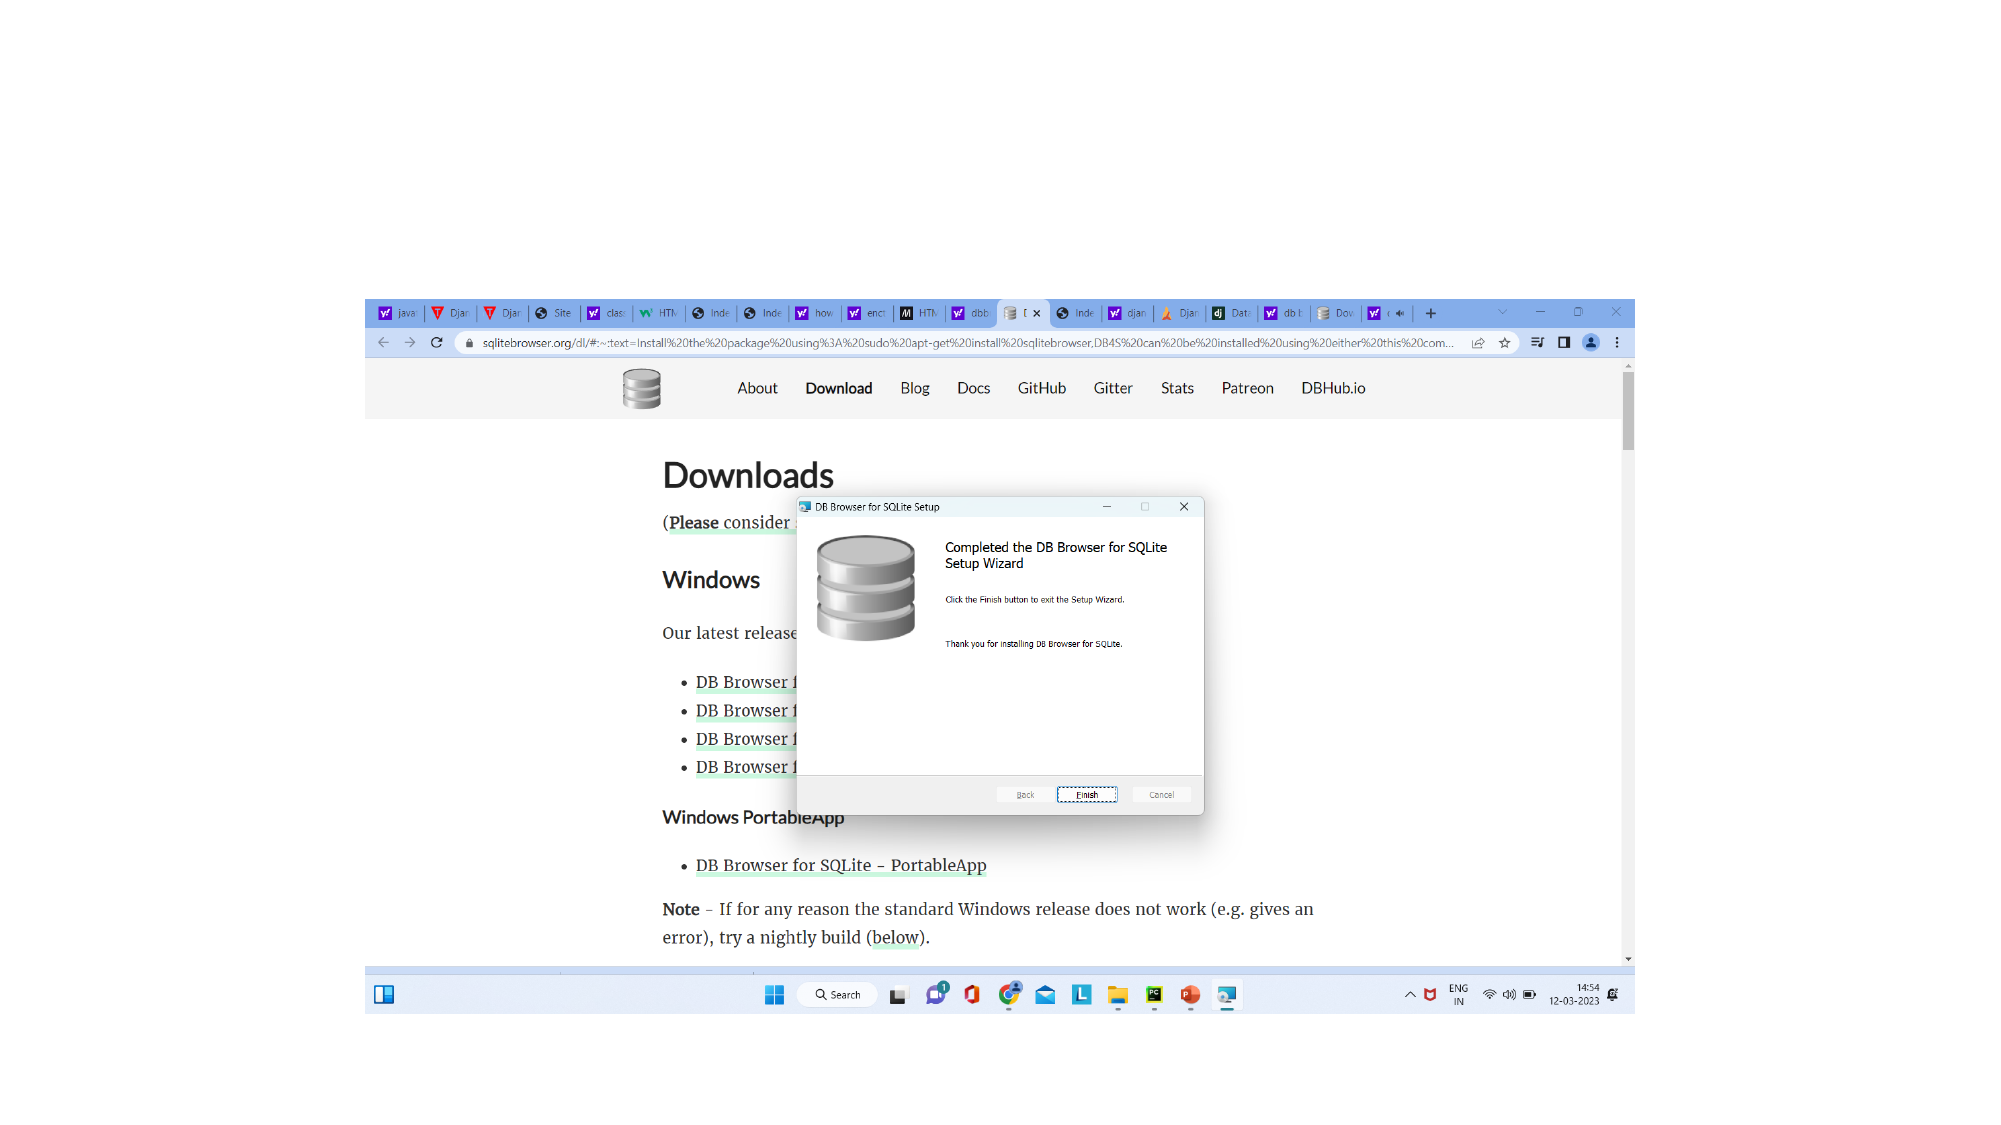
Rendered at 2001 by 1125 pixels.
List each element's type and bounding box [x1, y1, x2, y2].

list [365, 299, 1635, 1014]
